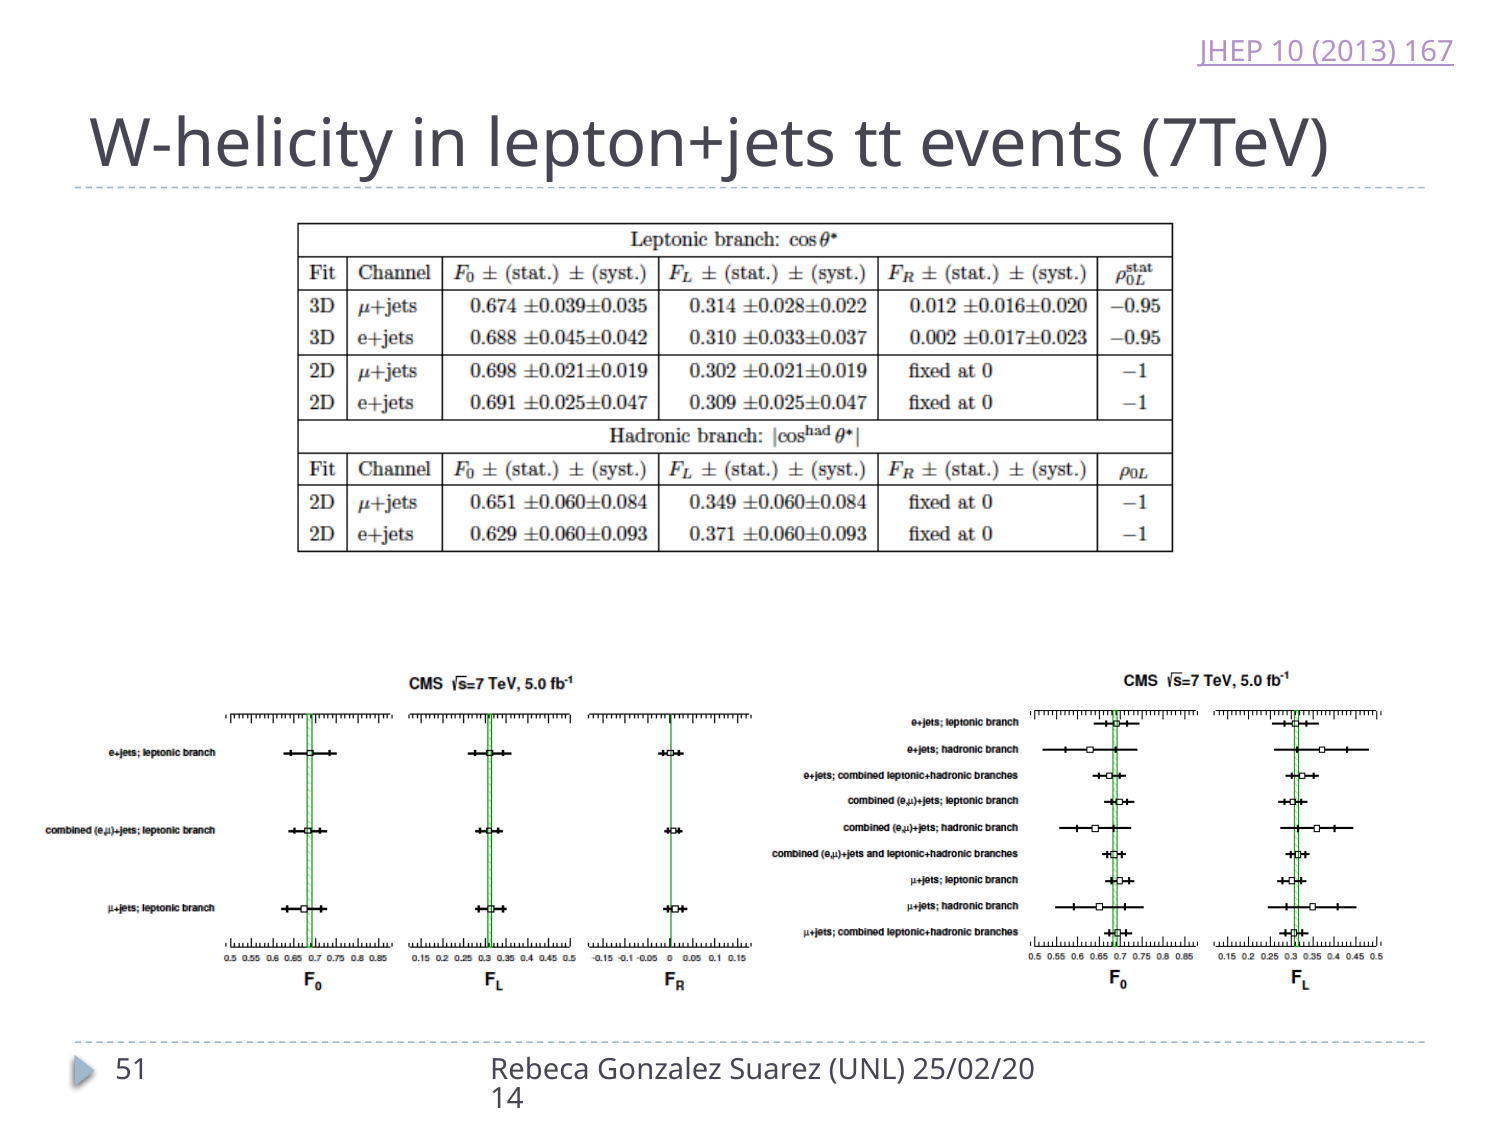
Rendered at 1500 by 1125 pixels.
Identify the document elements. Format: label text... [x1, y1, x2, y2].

title W-helicity in lepton+jets tt events (7TeV) [75, 37, 1425, 188]
slide_number 51 [100, 1042, 426, 1103]
footer Rebeca Gonzalez Suarez (UNL) 25/02/2014 [475, 1042, 1051, 1103]
picture [286, 213, 1183, 562]
text_box JHEP 10 (2013) 167 [1184, 24, 1471, 80]
picture [760, 661, 1394, 996]
picture [34, 659, 759, 994]
